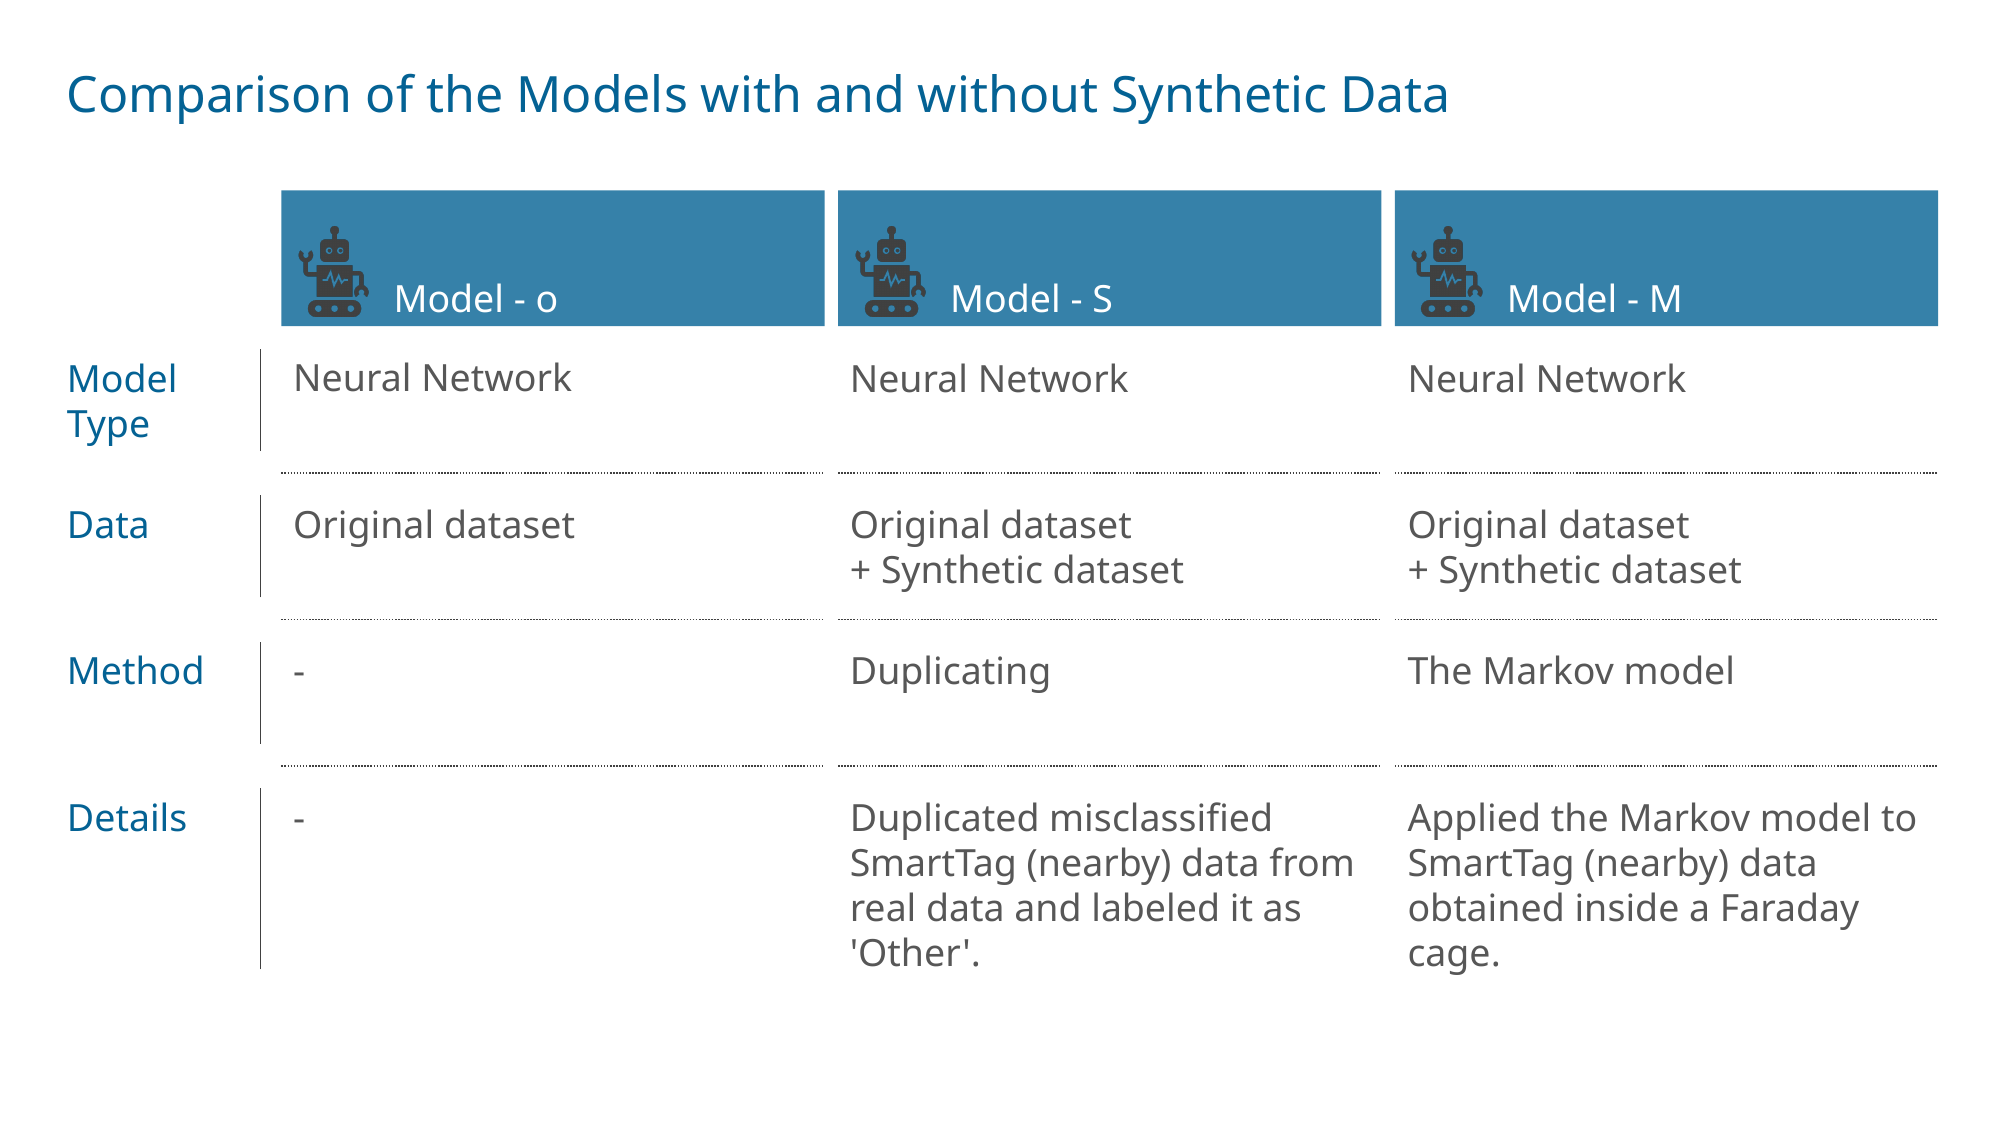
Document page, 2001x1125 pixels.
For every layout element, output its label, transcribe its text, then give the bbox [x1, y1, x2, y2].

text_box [60, 641, 1940, 744]
picture [281, 219, 388, 327]
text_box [60, 348, 1940, 452]
text_box Model - o [281, 190, 825, 327]
text_box Comparison of the Models with and without Synthetic Data [60, 63, 1940, 130]
text_box Model - M [1394, 190, 1939, 327]
picture [838, 219, 945, 327]
text_box Model - S [838, 190, 1382, 327]
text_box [60, 787, 1940, 970]
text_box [60, 495, 1940, 598]
picture [1394, 219, 1502, 327]
